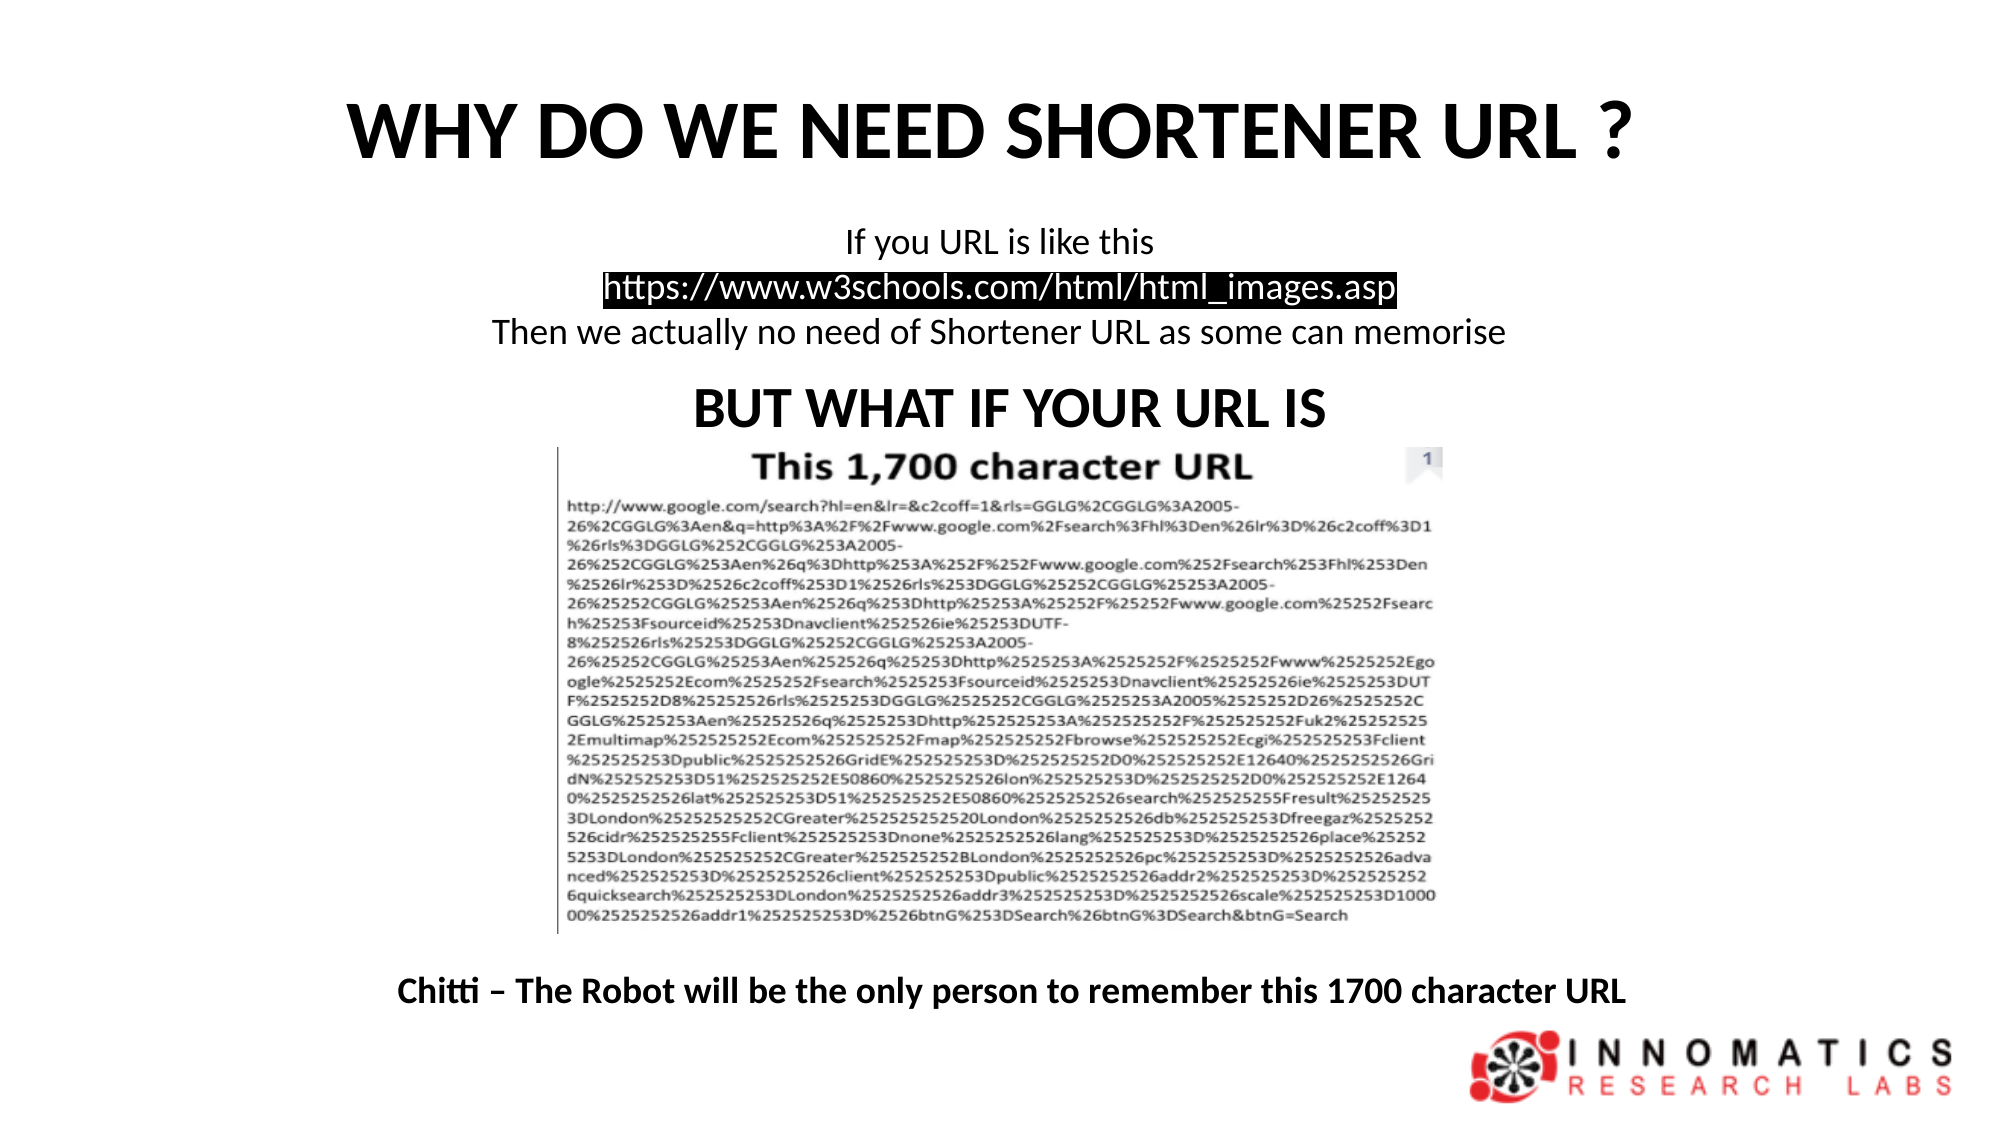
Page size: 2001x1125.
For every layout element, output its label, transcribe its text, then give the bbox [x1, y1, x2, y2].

text_box BUT WHAT IF YOUR URL IS [678, 361, 1388, 447]
picture [557, 447, 1443, 934]
picture [1445, 1014, 1975, 1125]
text_box Chitti – The Robot will be the only person to remember this 1700 character URL [382, 958, 1669, 1019]
text_box WHY DO WE NEED SHORTENER URL ? [331, 67, 1669, 183]
text_box If you URL is like this https://www.w3schools.com/html/html_images.asp Then we actually no need of Shortener URL as some can memorise [387, 209, 1613, 360]
